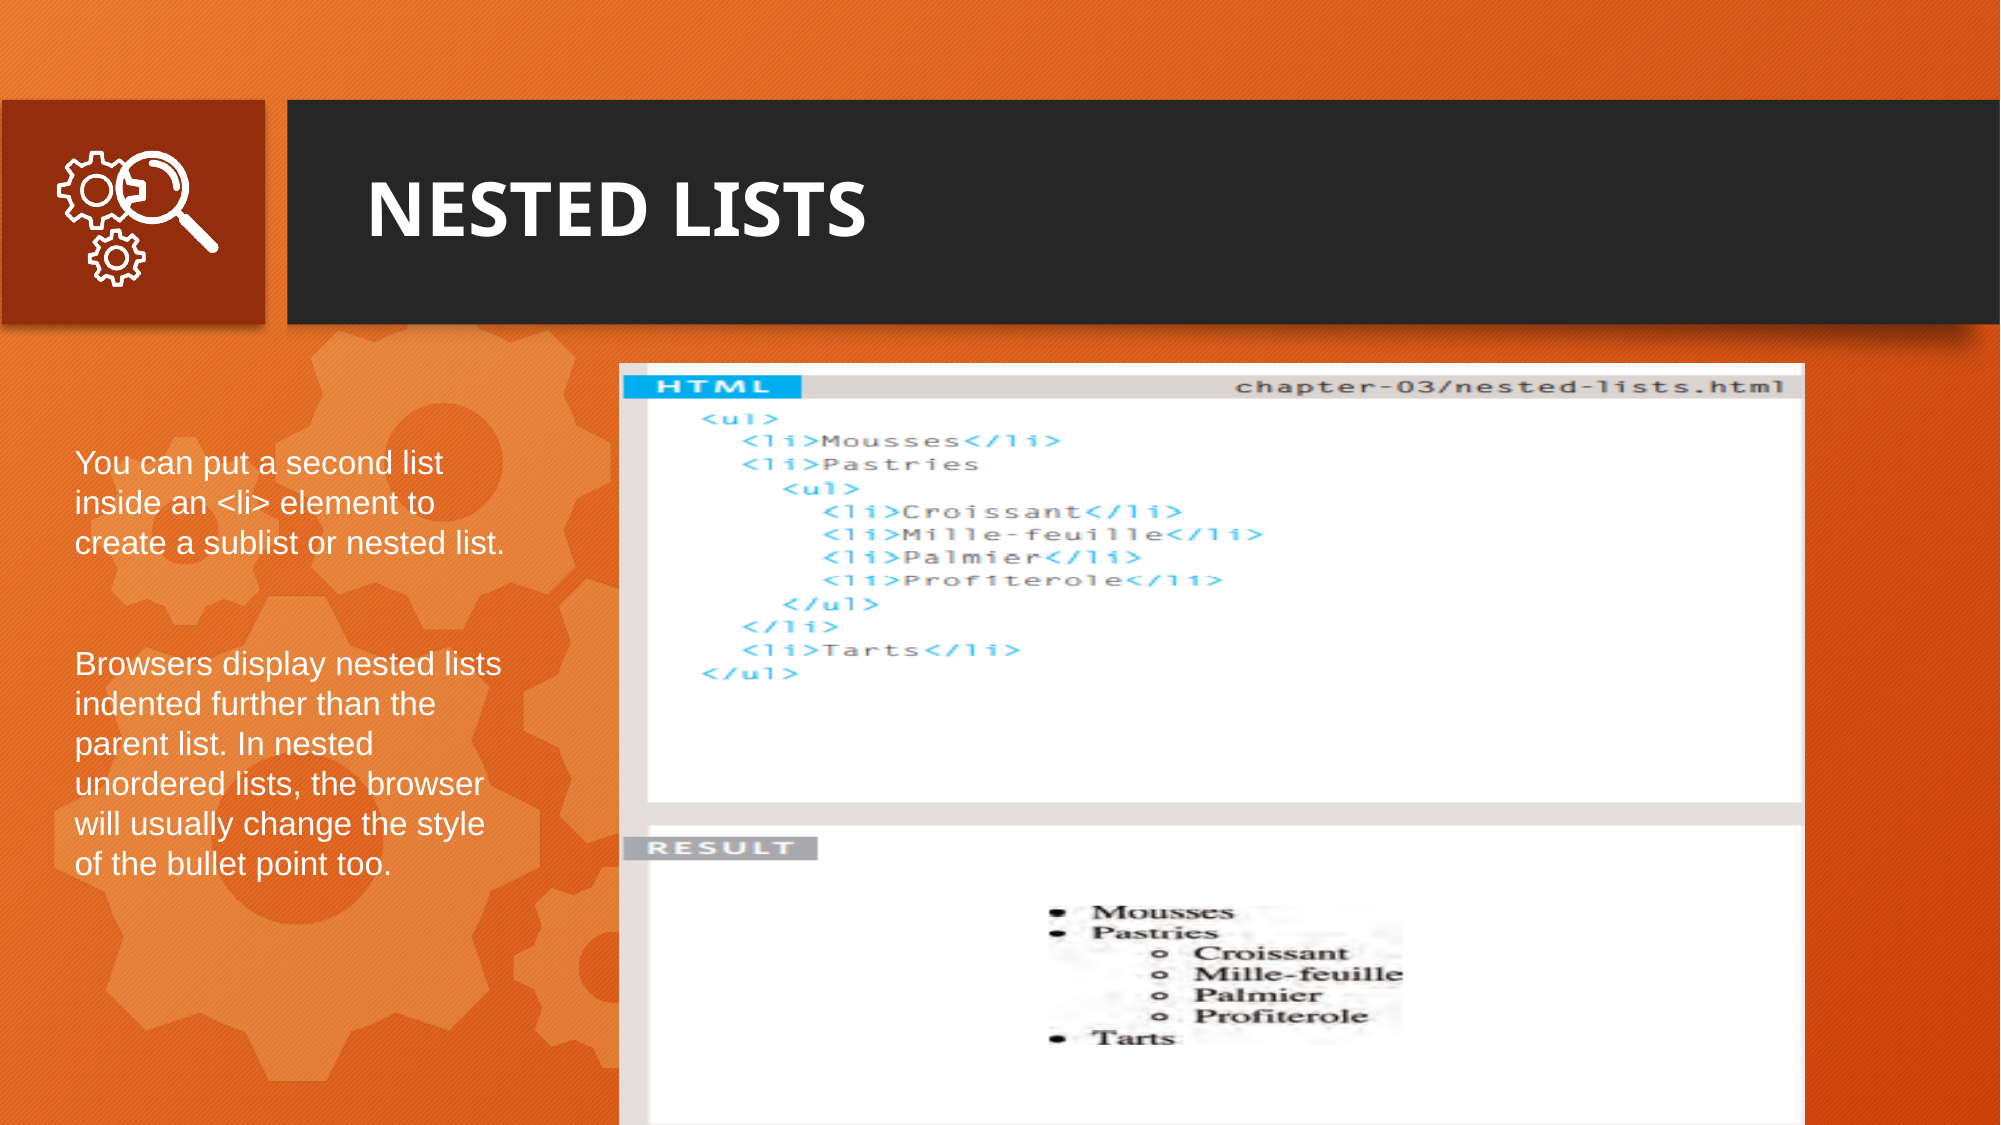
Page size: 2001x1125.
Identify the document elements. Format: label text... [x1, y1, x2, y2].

title NESTED LISTS [350, 123, 1965, 301]
list You can put a second list inside an <li> element to create a sublist or nested list. Browsers display nested lists indented further than the parent list. In nested unordered lists, the browser will usually change the style of the bullet point too. [59, 433, 532, 1074]
picture [11, 100, 2000, 1125]
